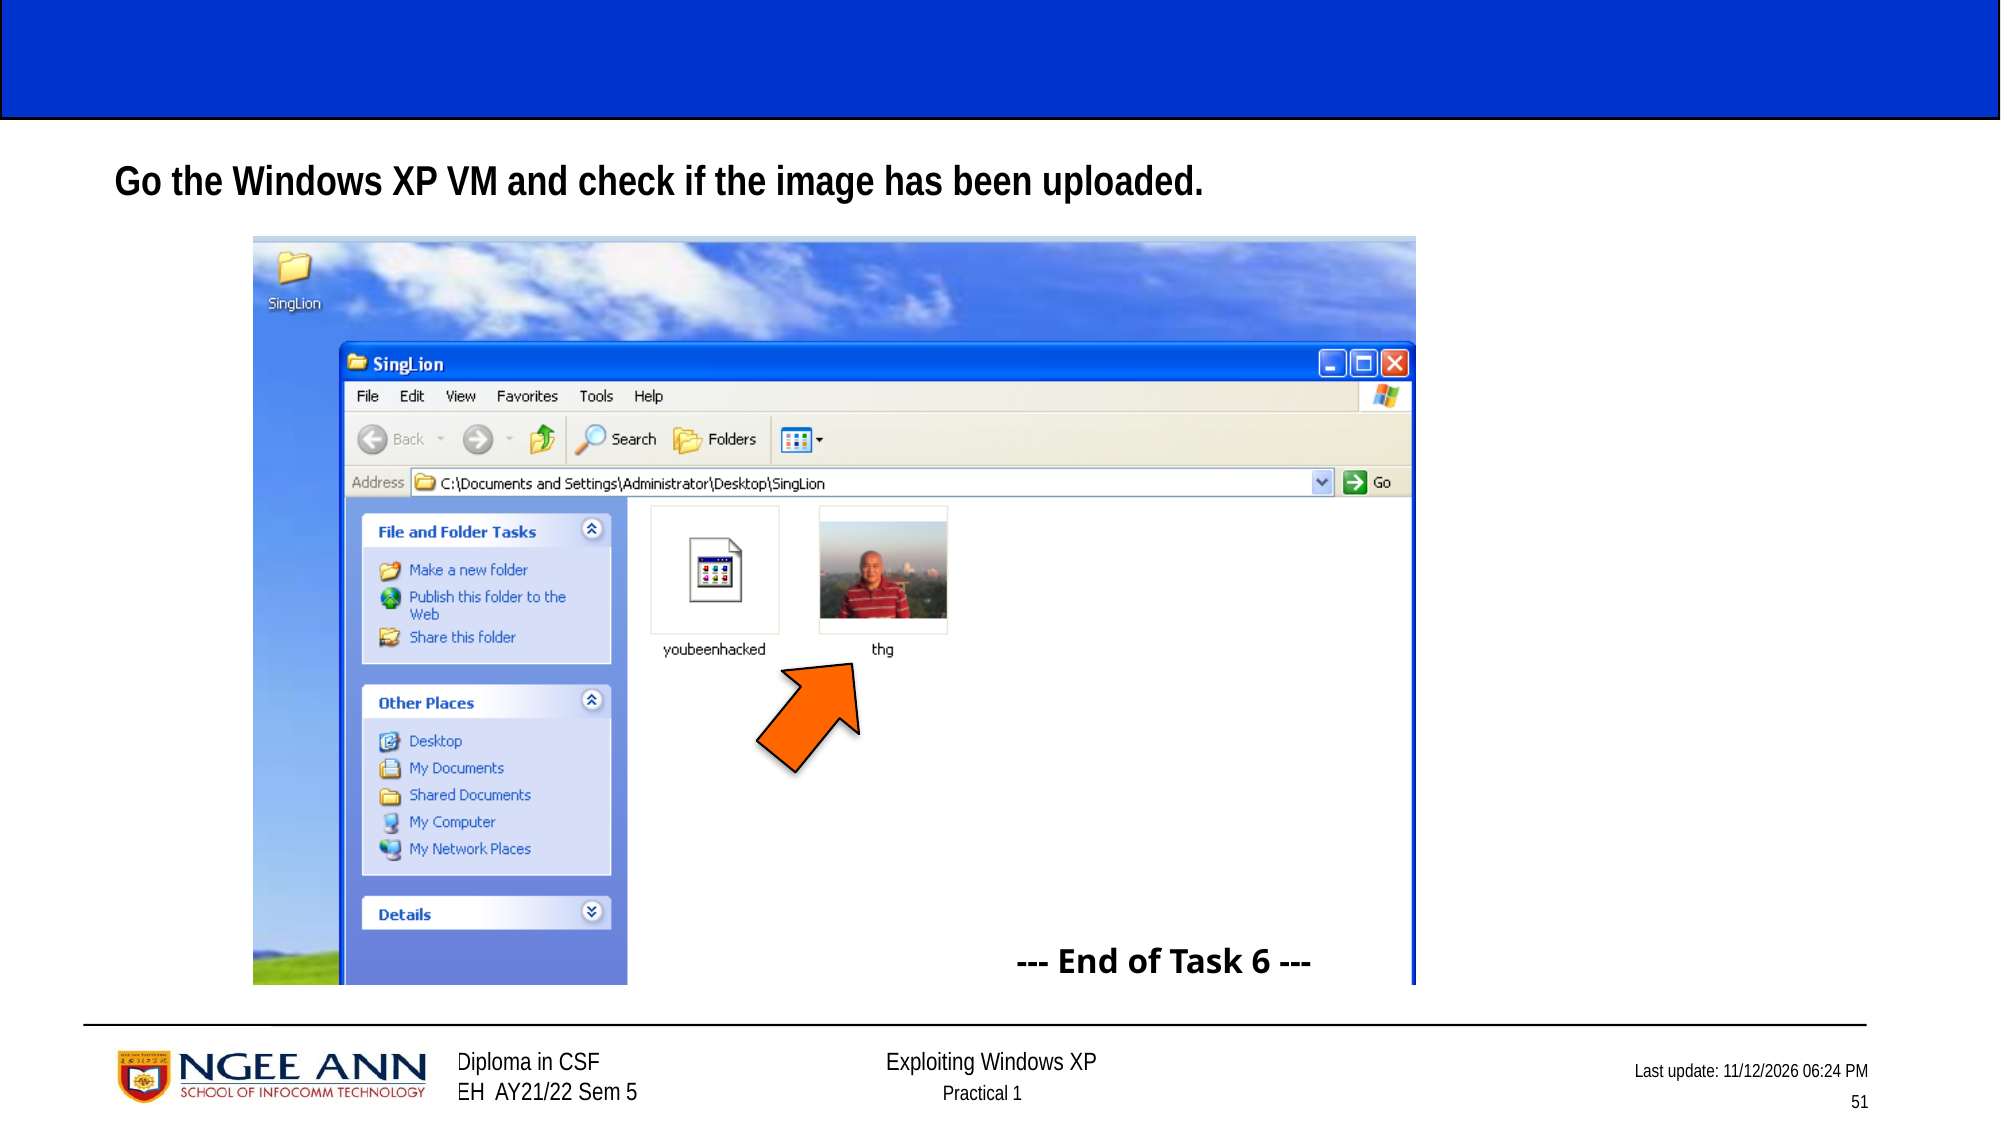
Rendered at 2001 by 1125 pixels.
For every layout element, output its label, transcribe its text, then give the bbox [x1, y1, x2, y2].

text_box Go the Windows XP VM and check if the image has been uploaded. [99, 146, 1438, 997]
picture [253, 235, 1416, 985]
picture [83, 1028, 459, 1125]
